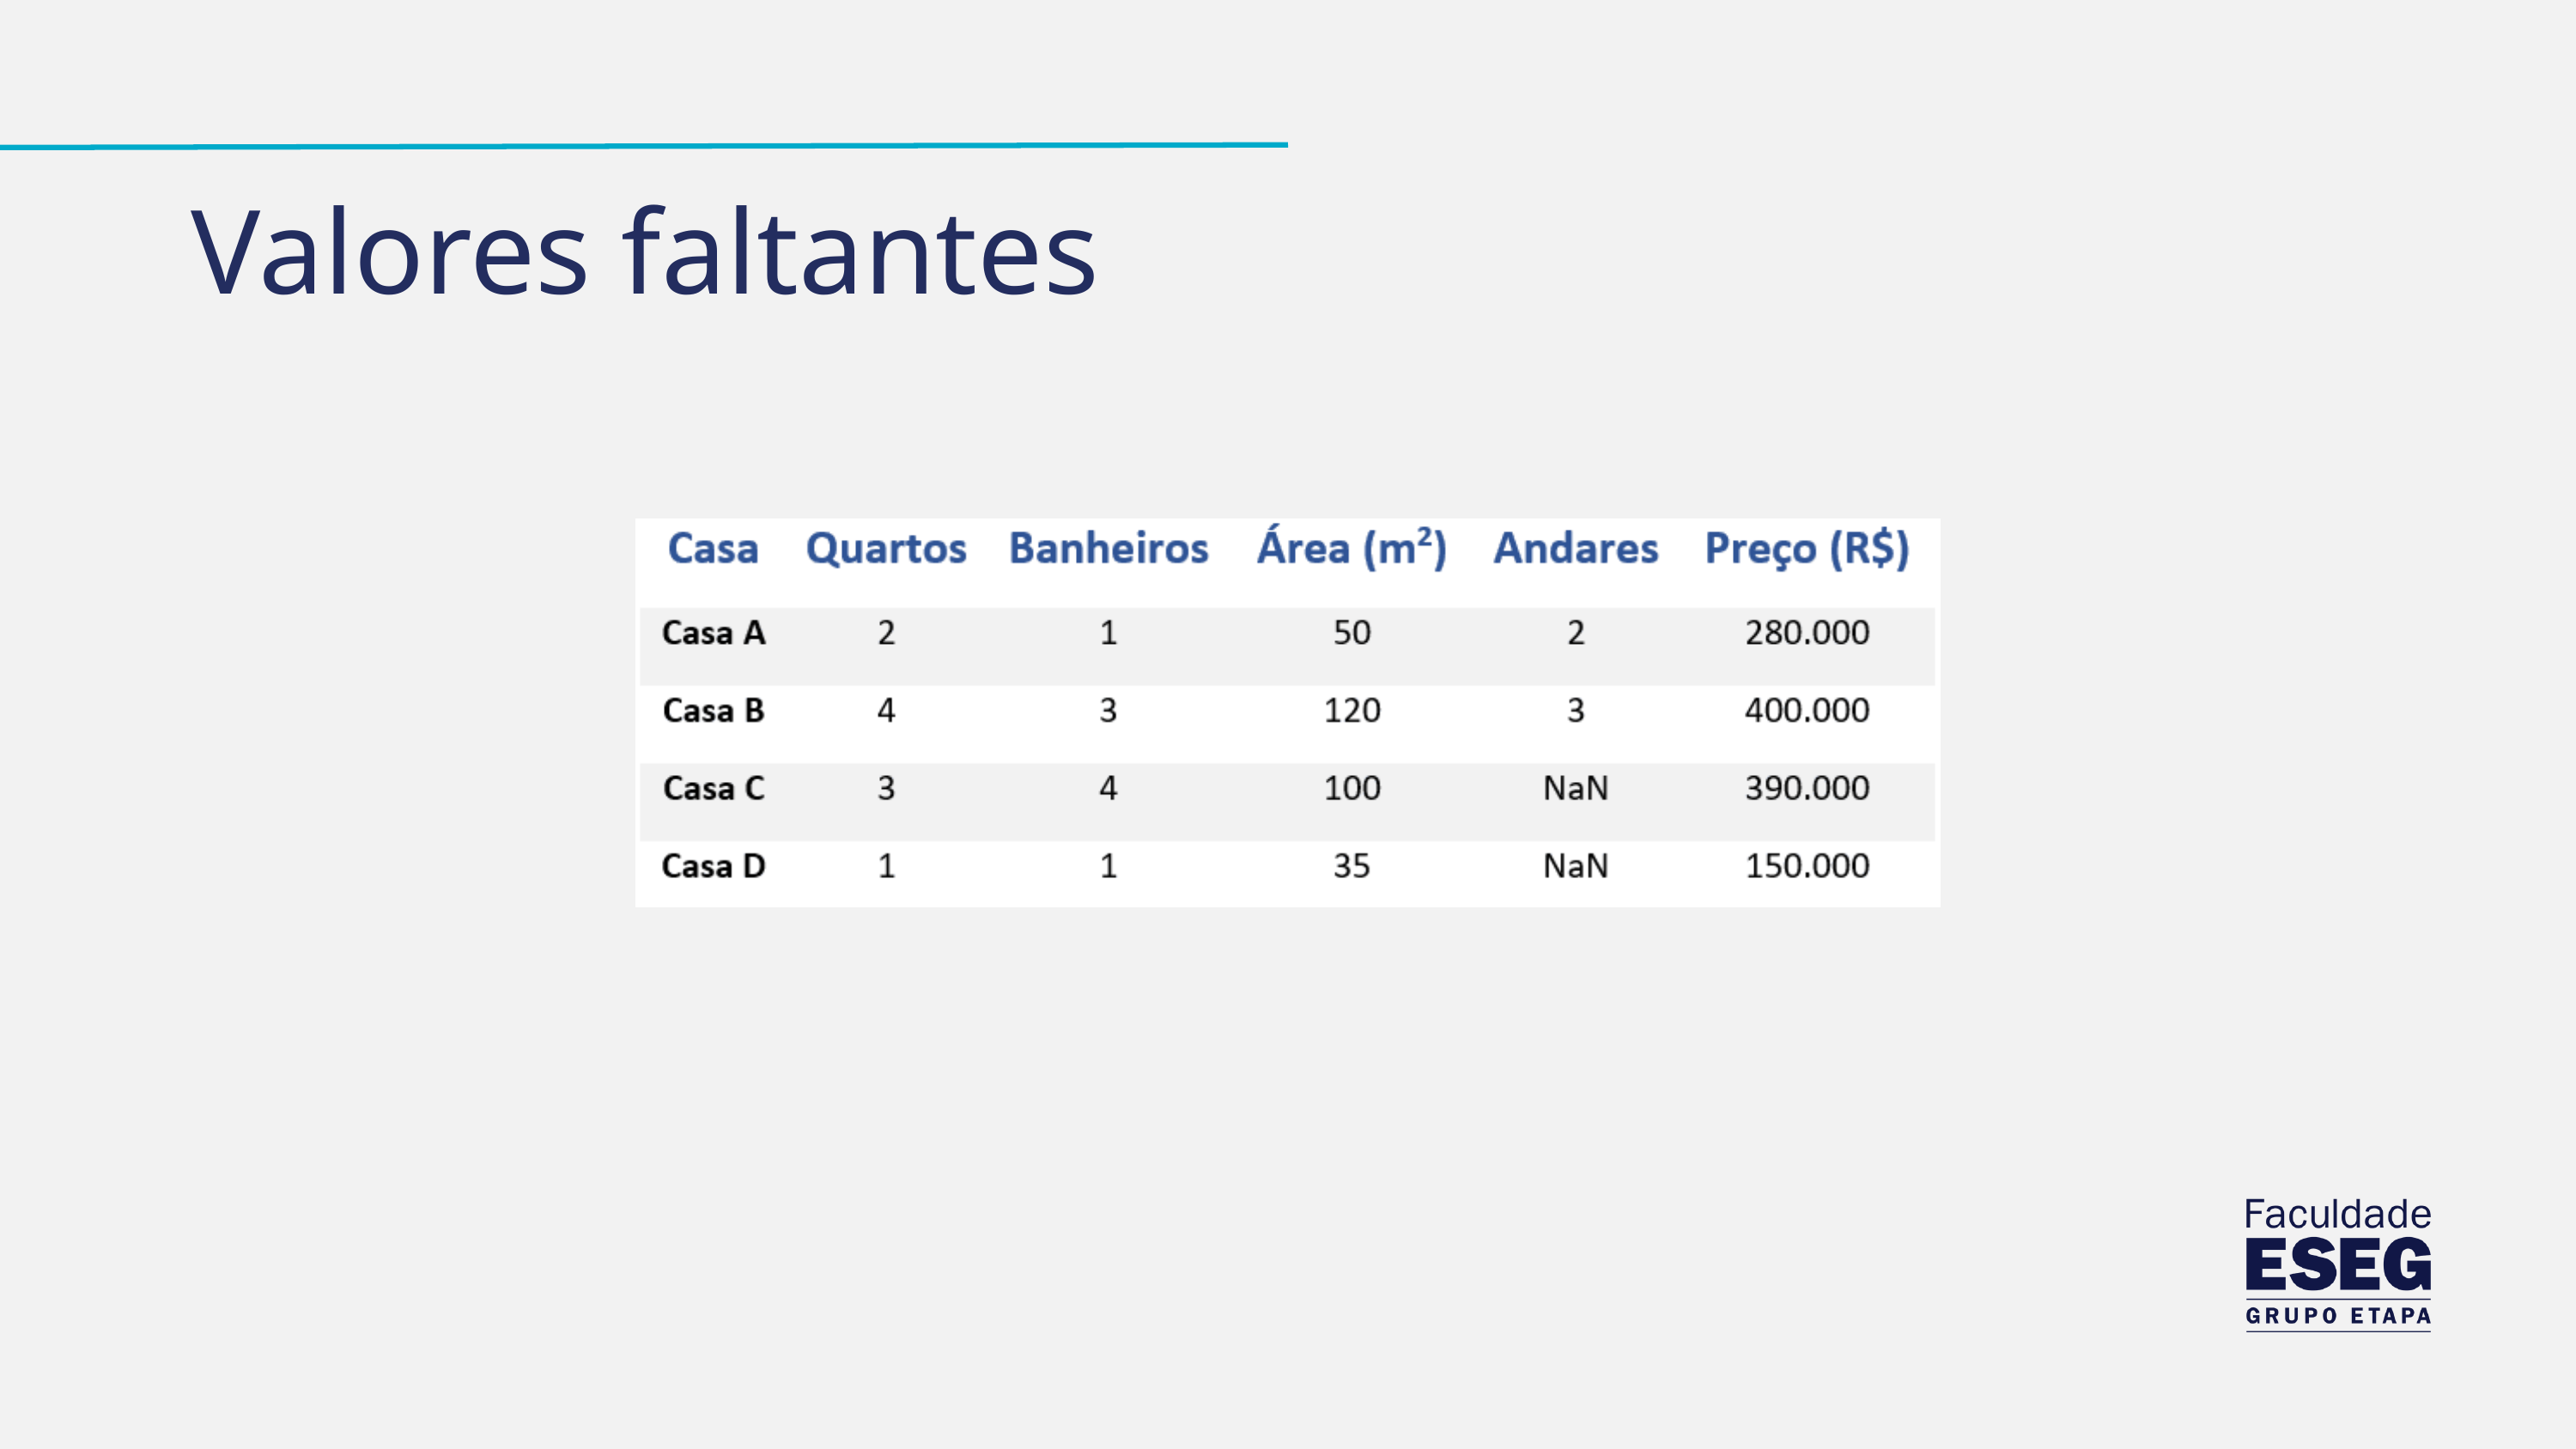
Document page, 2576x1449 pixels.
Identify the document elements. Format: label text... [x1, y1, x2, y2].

text_box Valores faltantes [191, 186, 2002, 300]
picture [2245, 1197, 2432, 1333]
picture [635, 518, 1941, 907]
